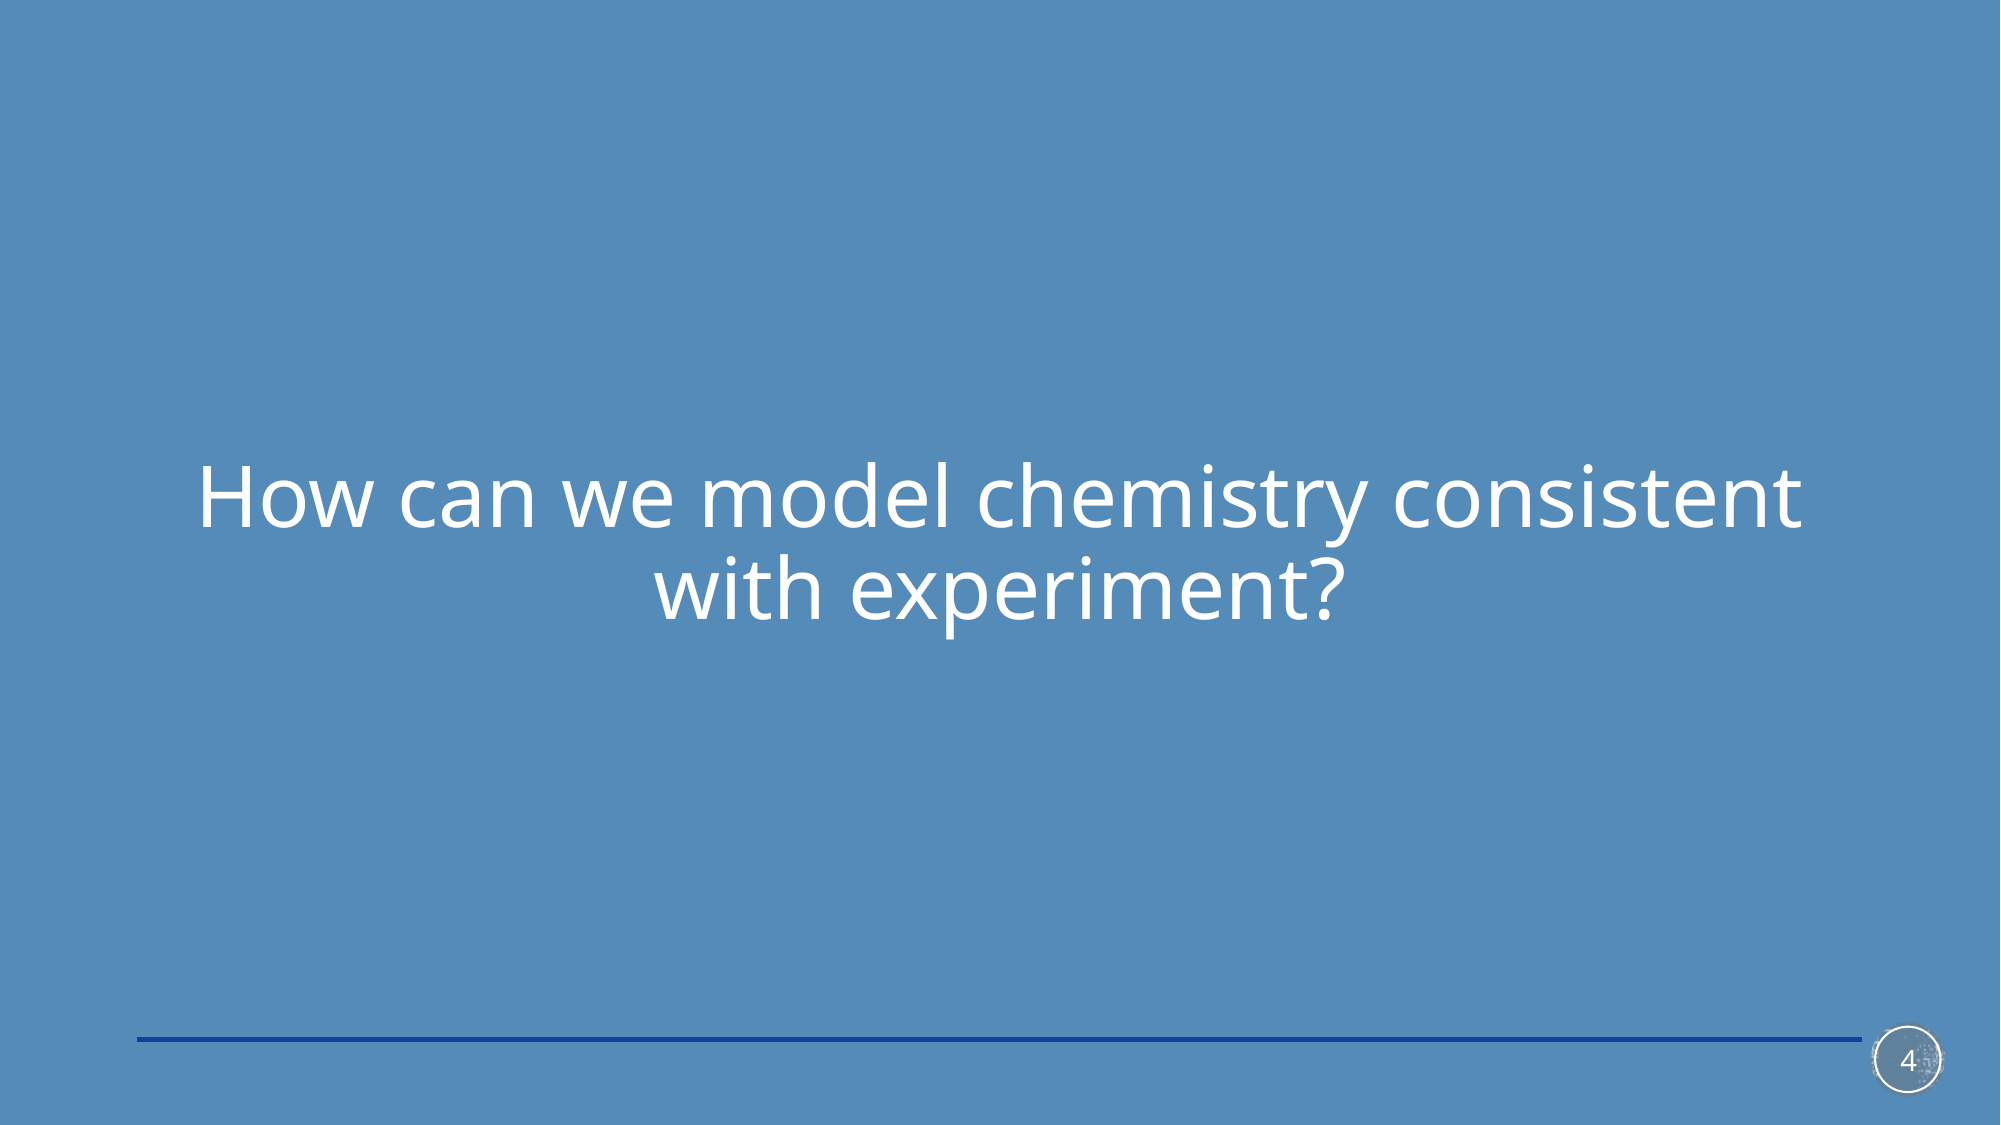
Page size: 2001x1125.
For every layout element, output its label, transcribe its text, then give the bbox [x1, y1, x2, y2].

text_box How can we model chemistry consistent with experiment? [154, 293, 1846, 799]
slide_number 4 [1875, 1031, 1943, 1092]
